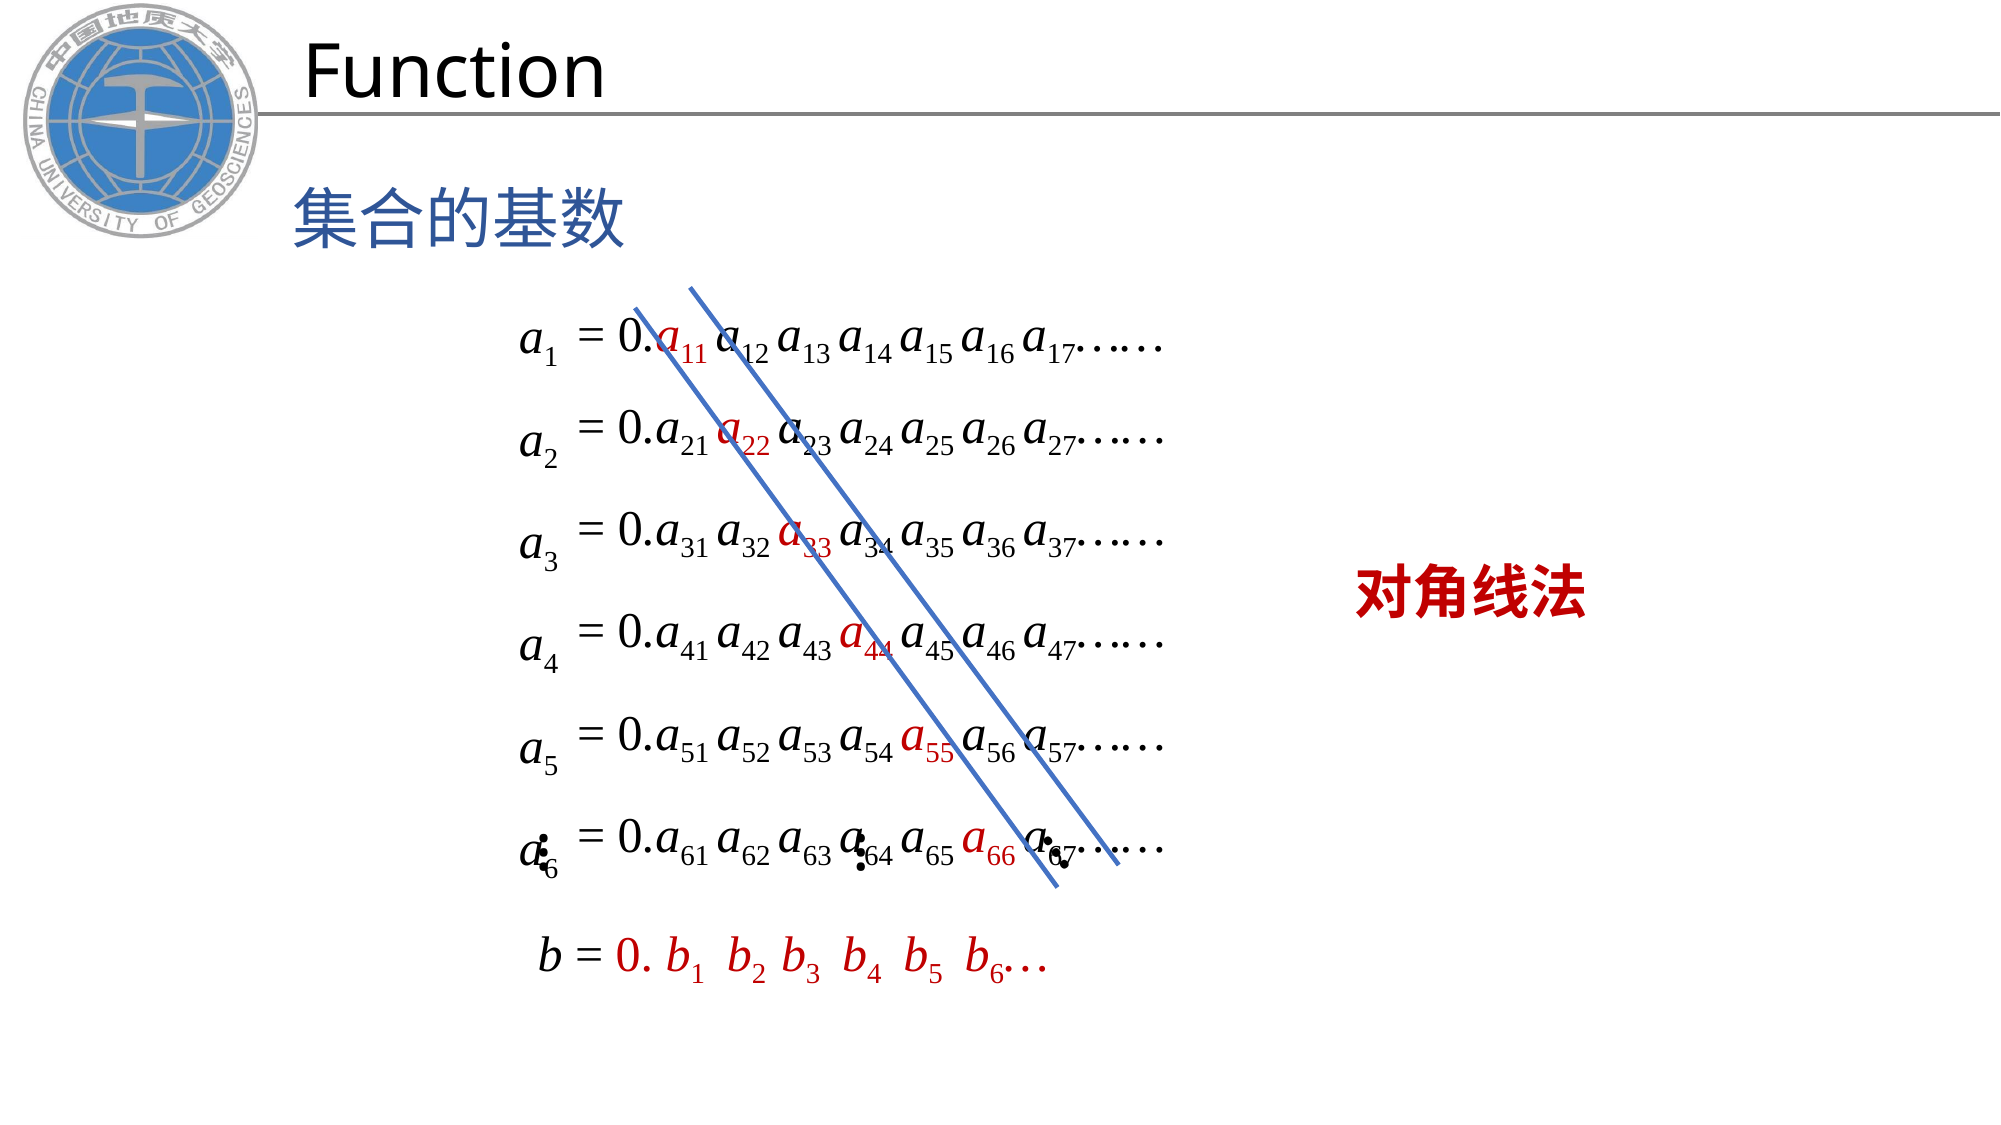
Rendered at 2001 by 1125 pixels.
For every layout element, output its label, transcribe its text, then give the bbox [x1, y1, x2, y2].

text_box = 0.a11 a12 a13 a14 a15 a16 a17…… [562, 259, 1299, 351]
text_box b = 0. b1 b2 b3 b4 b5 b6… [522, 913, 1217, 997]
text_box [562, 351, 634, 913]
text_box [1119, 351, 1571, 913]
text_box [504, 262, 600, 913]
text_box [634, 287, 1119, 914]
text_box 集合的基数 [277, 169, 897, 264]
text_box 对角线法 [1571, 547, 1707, 633]
picture [21, 3, 258, 239]
text_box Function [287, 15, 1233, 120]
